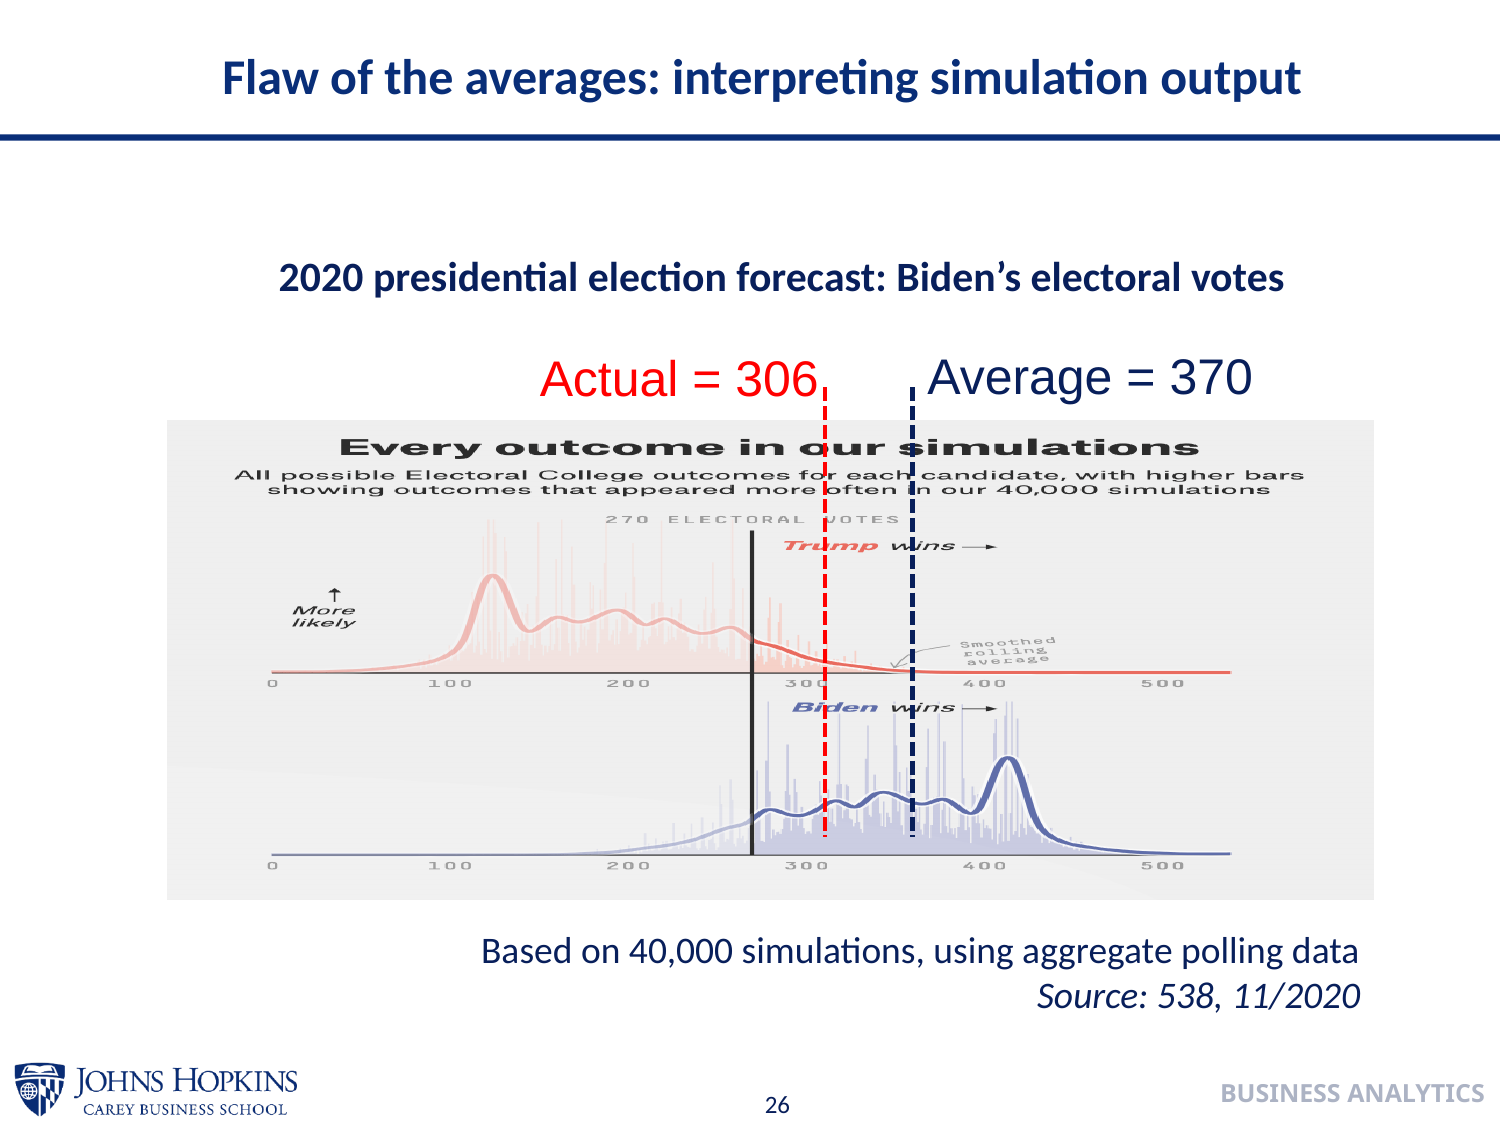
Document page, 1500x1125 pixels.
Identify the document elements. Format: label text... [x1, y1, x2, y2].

picture [0, 1008, 350, 1125]
text_box 2020 presidential election forecast: Biden’s electoral votes [24, 242, 1300, 308]
picture [166, 419, 1374, 901]
text_box Flaw of the averages: interpreting simulation output [49, 37, 1475, 163]
text_box Based on 40,000 simulations, using aggregate polling data Source: 538, 11/2020 [200, 918, 1375, 1024]
text_box Actual = 306 [525, 339, 925, 414]
slide_number 26 [750, 1081, 1063, 1125]
text_box Average = 370 [912, 337, 1313, 413]
